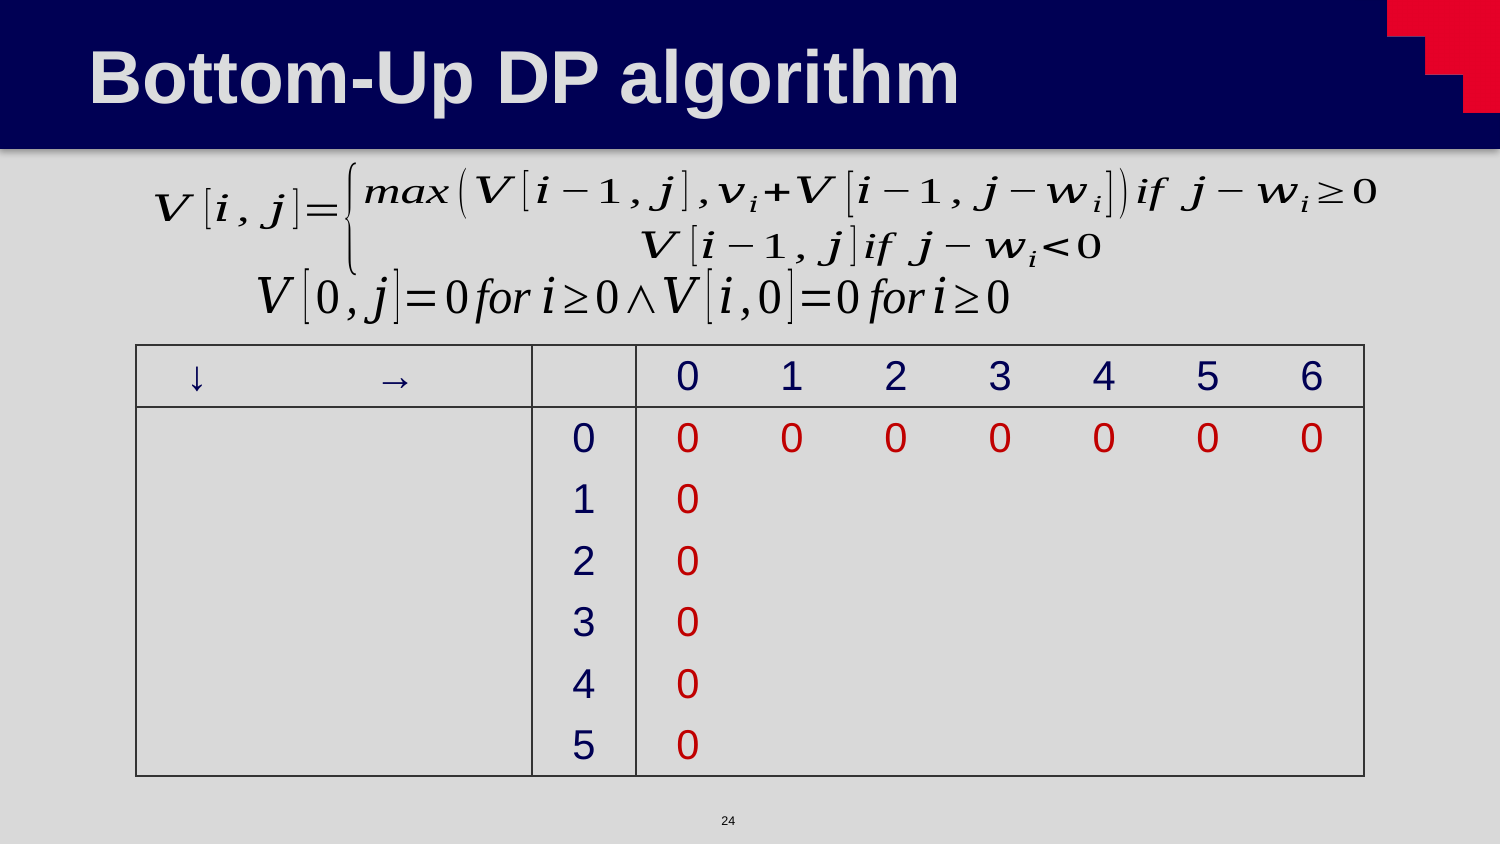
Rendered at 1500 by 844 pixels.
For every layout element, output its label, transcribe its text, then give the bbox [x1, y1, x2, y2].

title Bottom-Up DP algorithm [0, 0, 1356, 150]
picture [1387, 0, 1500, 113]
